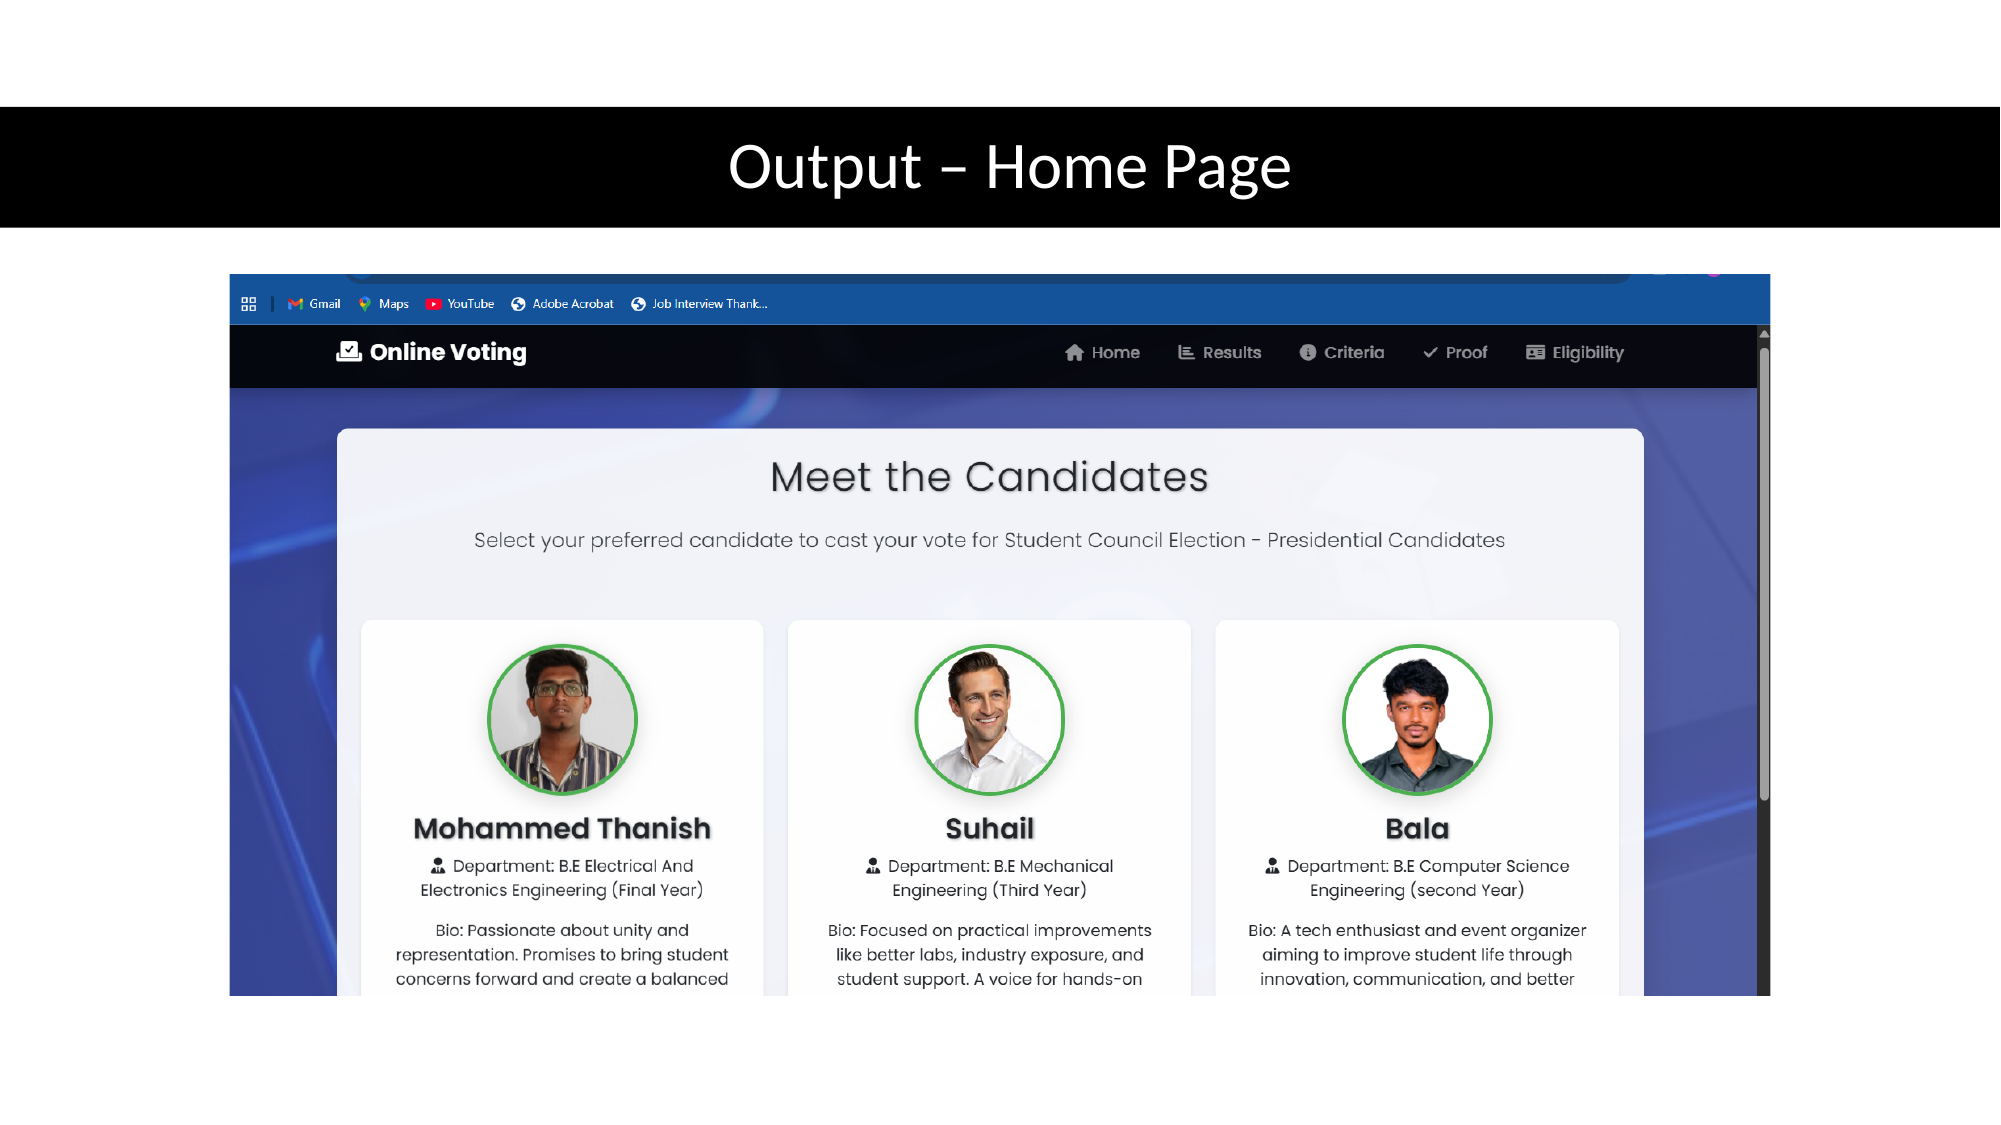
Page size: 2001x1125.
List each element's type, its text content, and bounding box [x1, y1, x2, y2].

title Output – Home Page [91, 105, 1931, 228]
picture [229, 274, 1771, 996]
text_box [0, 105, 2000, 230]
